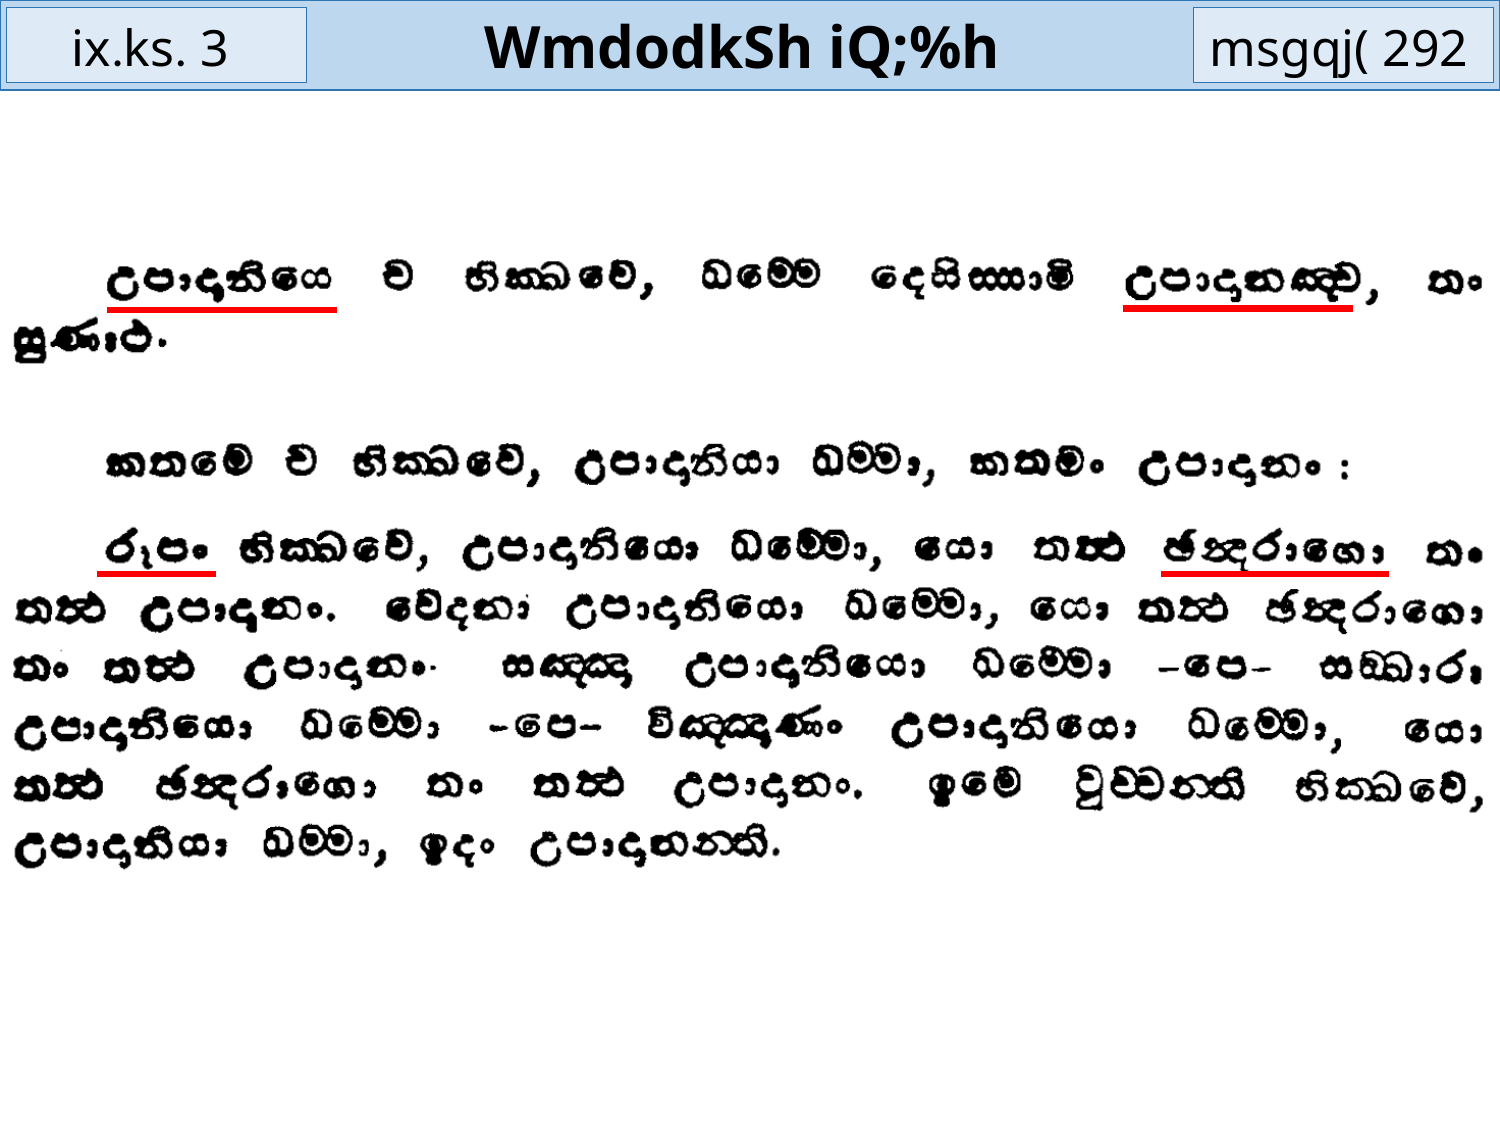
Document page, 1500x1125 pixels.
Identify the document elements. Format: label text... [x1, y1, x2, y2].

text_box WmdodkSh iQ;%h [316, 9, 1184, 81]
picture [0, 248, 1500, 877]
text_box msgqj( 292 [1194, 10, 1497, 82]
text_box ix.ks. 3 [6, 10, 308, 82]
